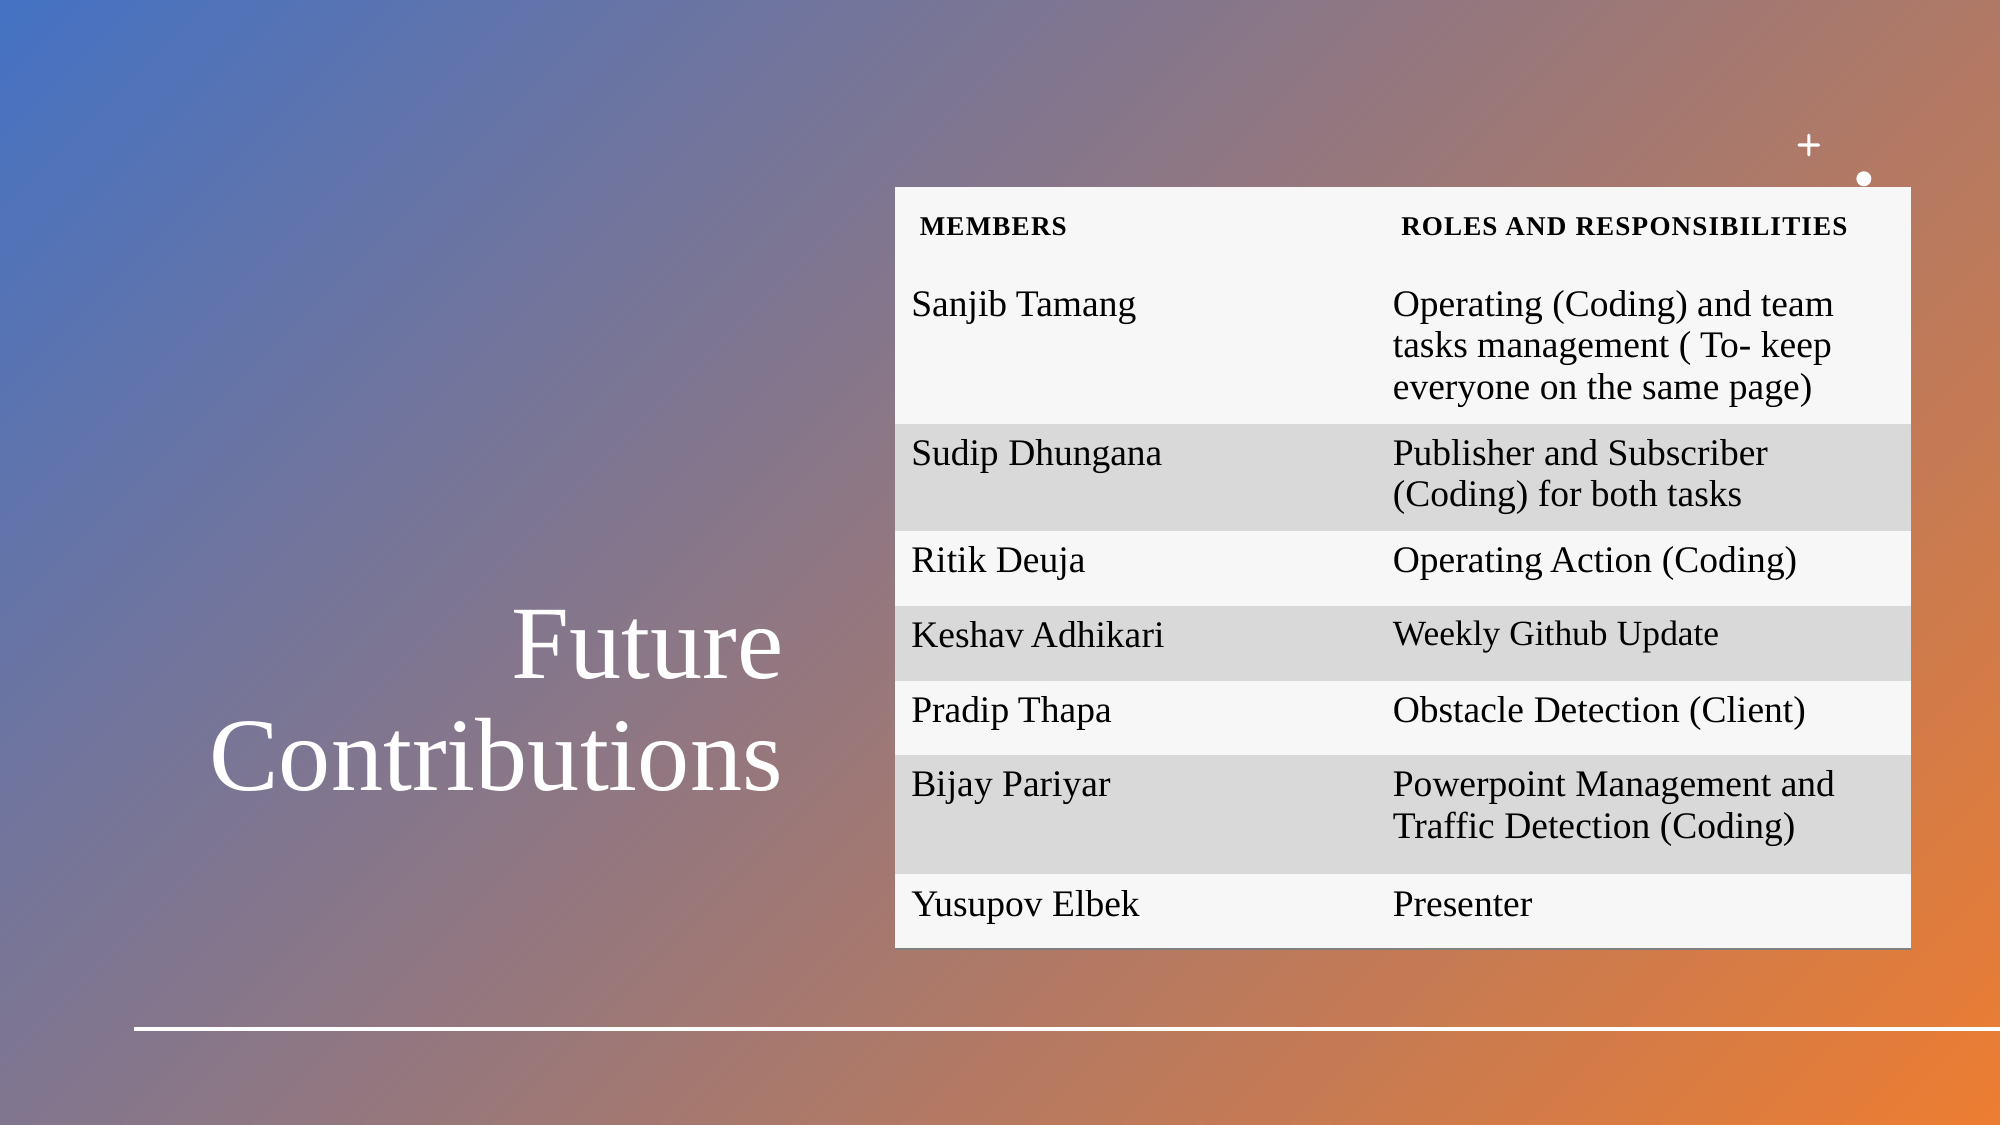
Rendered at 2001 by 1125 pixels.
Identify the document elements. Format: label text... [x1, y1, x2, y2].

table_cell Weekly Github Update [1377, 606, 1911, 681]
table_cell Operating (Coding) and team tasks management ( To- keep everyone on the same page) [1377, 275, 1911, 424]
table_cell Presenter [1377, 874, 1911, 948]
table_cell Keshav Adhikari [895, 606, 1377, 681]
table_cell Sanjib Tamang [895, 275, 1377, 424]
table_cell Sudip Dhungana [895, 424, 1377, 531]
table_cell Yusupov Elbek [895, 874, 1377, 948]
table_cell Pradip Thapa [895, 681, 1377, 755]
text_box [0, 0, 2000, 1125]
table_cell Powerpoint Management and Traffic Detection (Coding) [1377, 755, 1911, 874]
table_header Roles and responsibilities [1377, 187, 1911, 275]
table_cell Bijay Pariyar [895, 755, 1377, 874]
table_cell Operating Action (Coding) [1377, 531, 1911, 606]
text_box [1794, 133, 1872, 230]
table_cell Ritik Deuja [895, 531, 1377, 606]
table_header Members [895, 187, 1377, 275]
table_cell Publisher and Subscriber (Coding) for both tasks [1377, 424, 1911, 531]
title Future Contributions [130, 225, 799, 821]
table_cell Obstacle Detection (Client) [1377, 681, 1911, 755]
